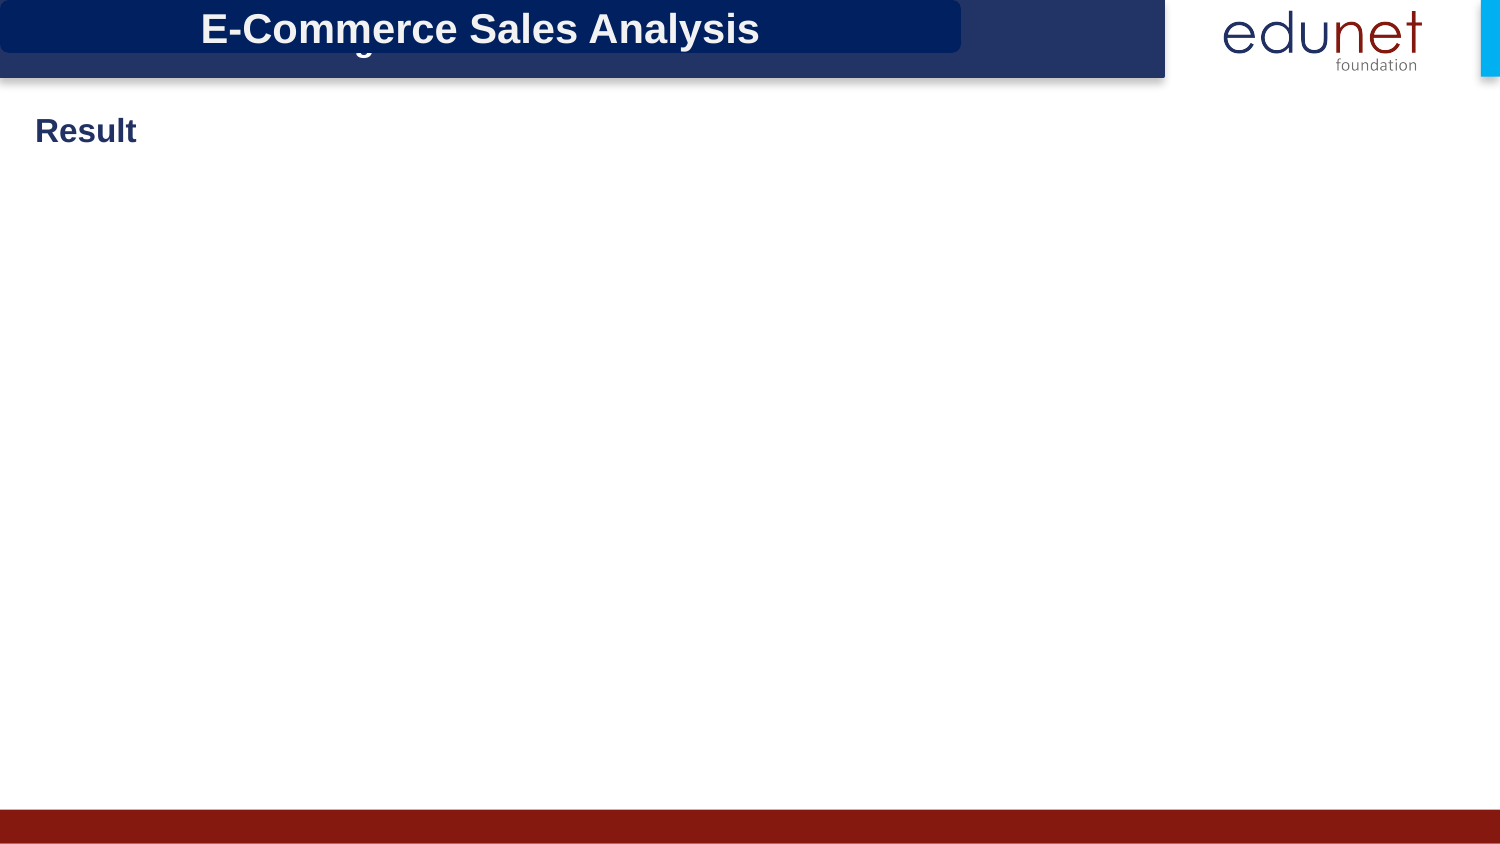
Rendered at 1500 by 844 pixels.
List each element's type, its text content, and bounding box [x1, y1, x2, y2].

text_box E-Commerce Sales Analysis [0, 0, 962, 53]
text_box Result [20, 94, 750, 147]
picture [1219, 8, 1424, 75]
